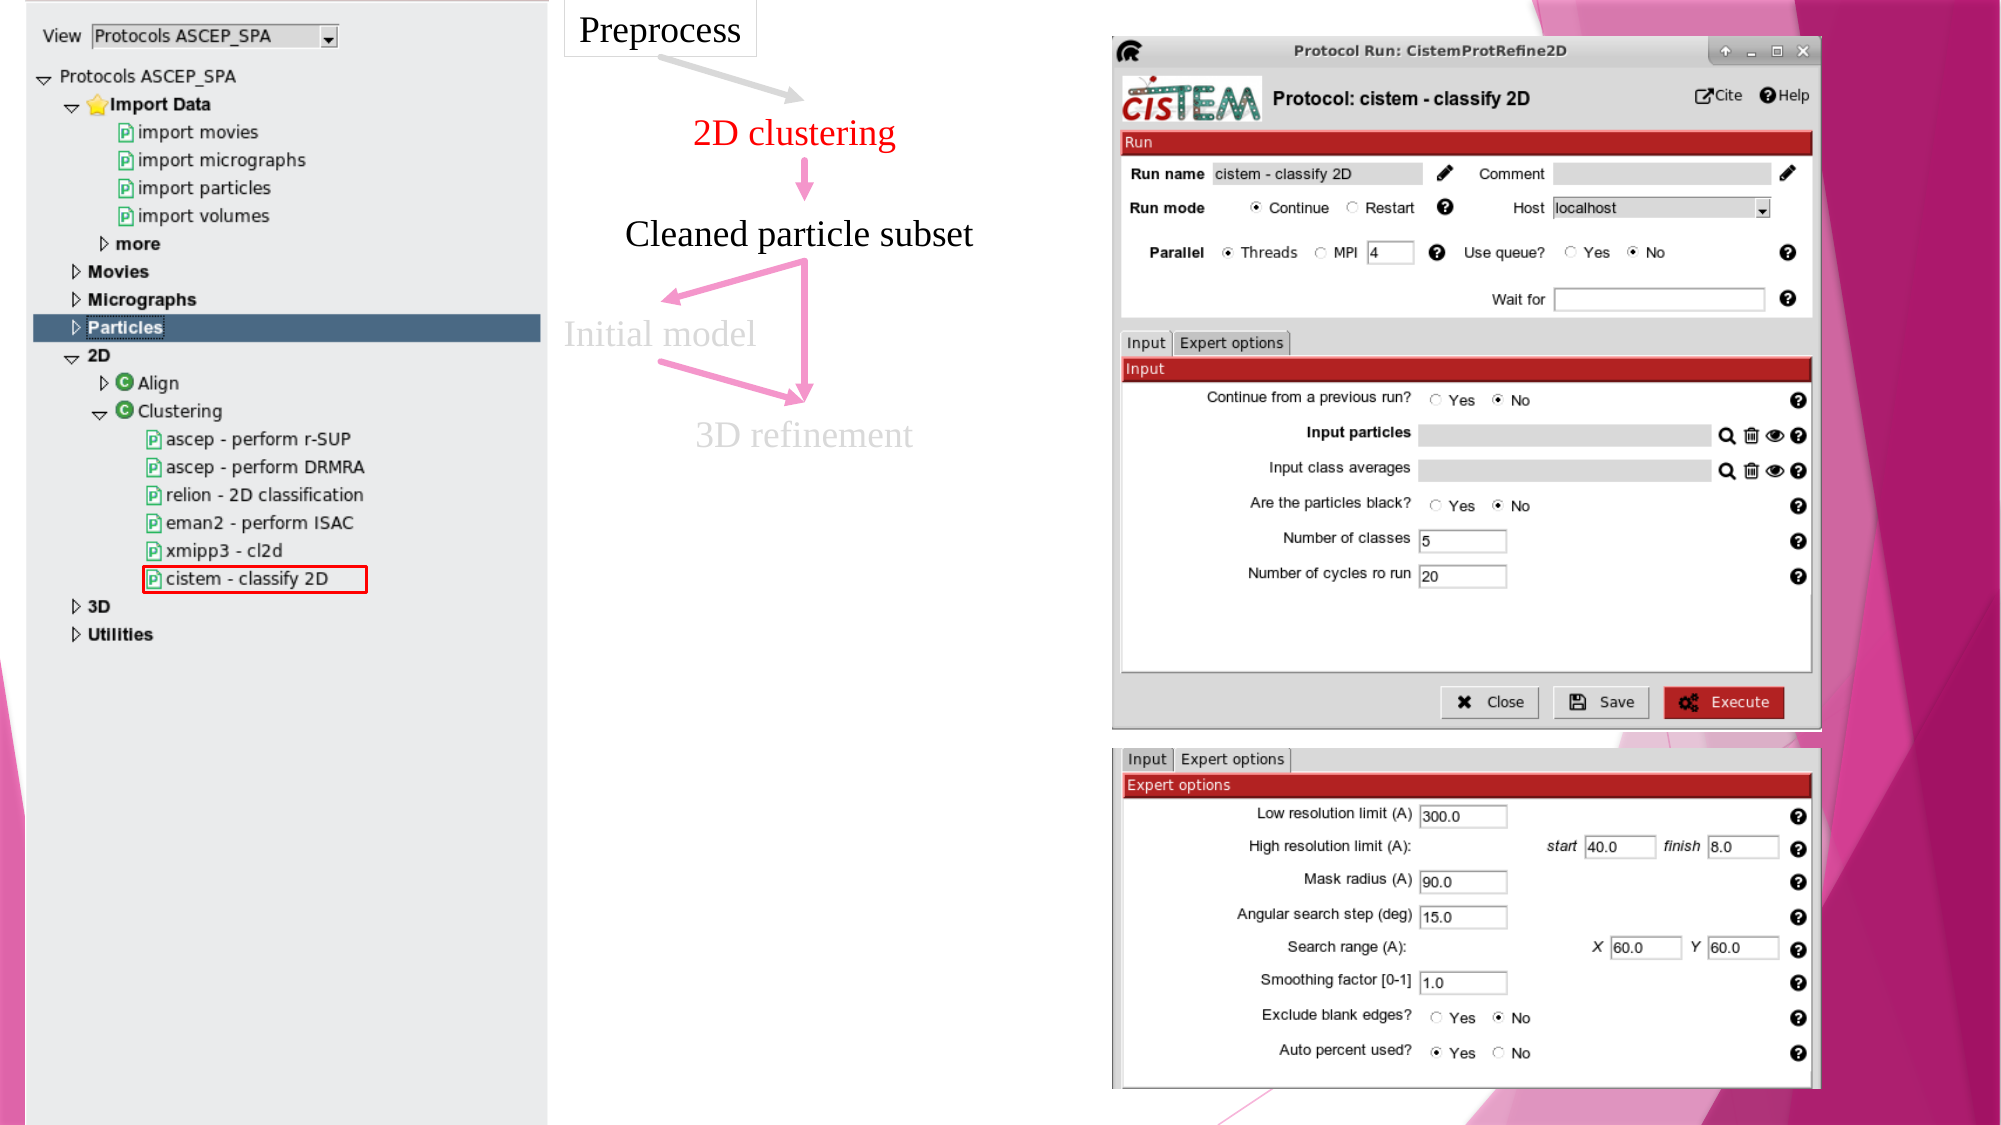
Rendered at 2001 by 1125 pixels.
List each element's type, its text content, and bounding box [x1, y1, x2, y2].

text_box Preprocess [564, 0, 757, 57]
picture [24, 0, 549, 1125]
text_box 3D refinement [680, 402, 929, 462]
text_box Cleaned particle subset [610, 201, 999, 261]
picture [1112, 36, 1822, 732]
picture [1112, 747, 1822, 1089]
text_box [660, 261, 804, 303]
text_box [660, 361, 799, 403]
text_box 2D clustering [678, 100, 931, 161]
text_box Initial model [555, 301, 773, 362]
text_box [660, 57, 806, 102]
